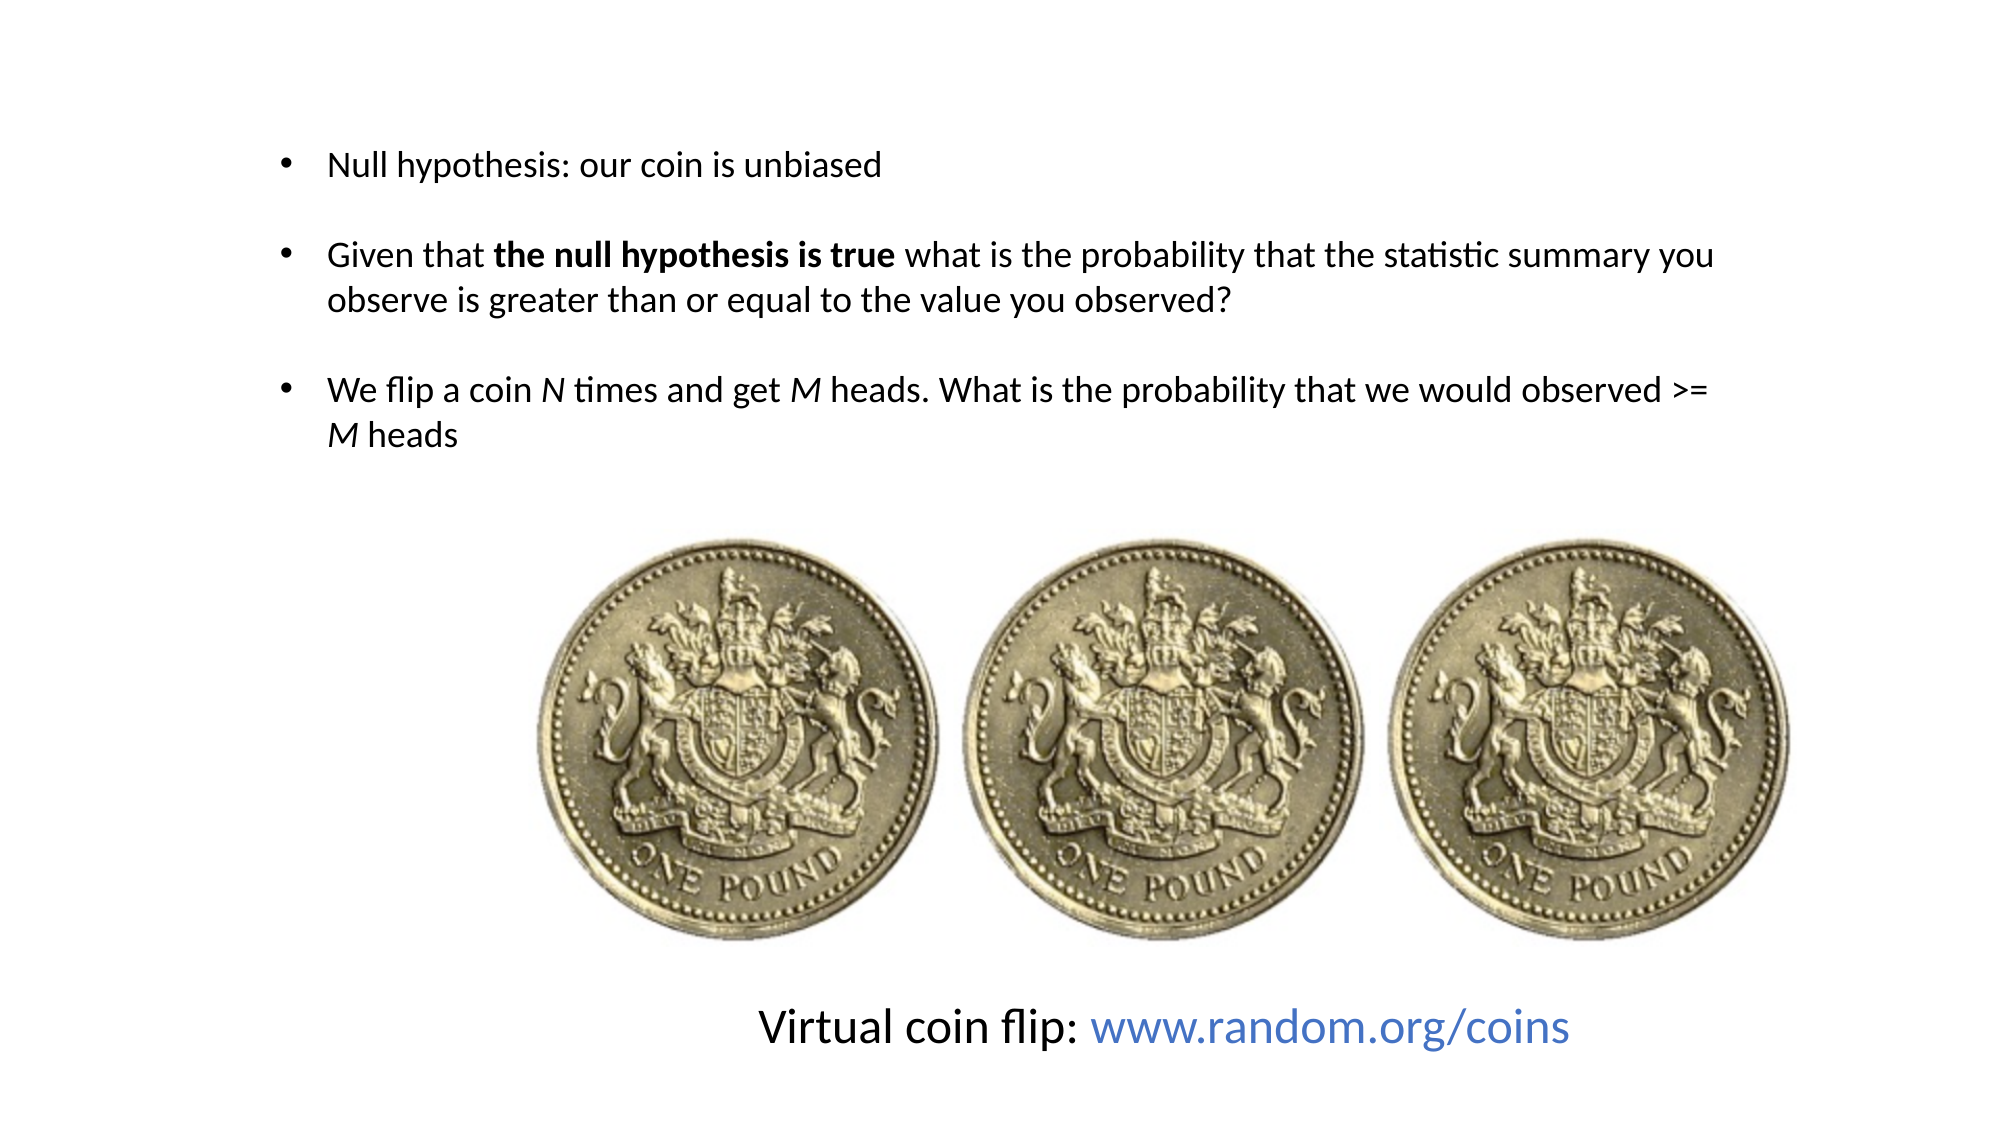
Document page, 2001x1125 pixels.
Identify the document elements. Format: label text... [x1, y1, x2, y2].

text_box Null hypothesis: our coin is unbiased Given that the null hypothesis is true what is the probability that the statistic summary you observe is greater than or equal to the value you observed? We flip a coin N times and get M heads. What is the probability that we would observed >= M heads [265, 132, 1735, 553]
picture [514, 507, 1815, 975]
text_box Virtual coin flip: www.random.org/coins [322, 992, 2000, 1125]
